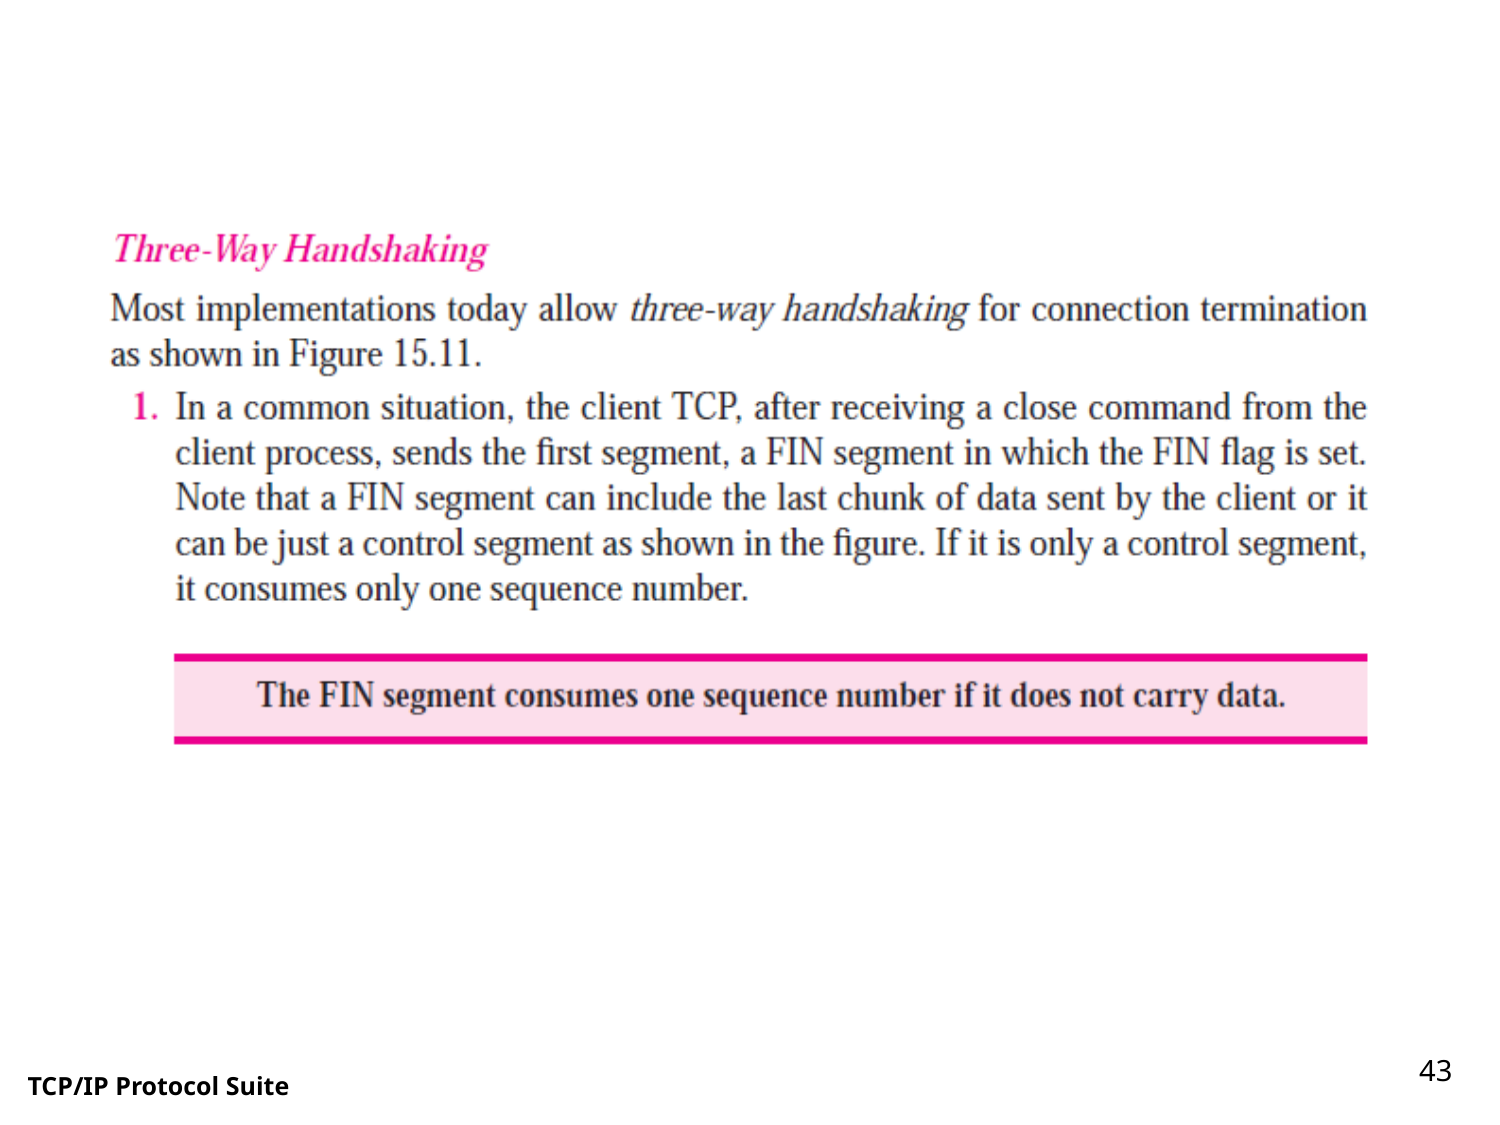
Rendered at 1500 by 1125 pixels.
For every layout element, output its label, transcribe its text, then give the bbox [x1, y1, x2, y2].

text_box 43 [1155, 1024, 1468, 1100]
picture [80, 211, 1453, 794]
text_box TCP/IP Protocol Suite [12, 1032, 488, 1108]
